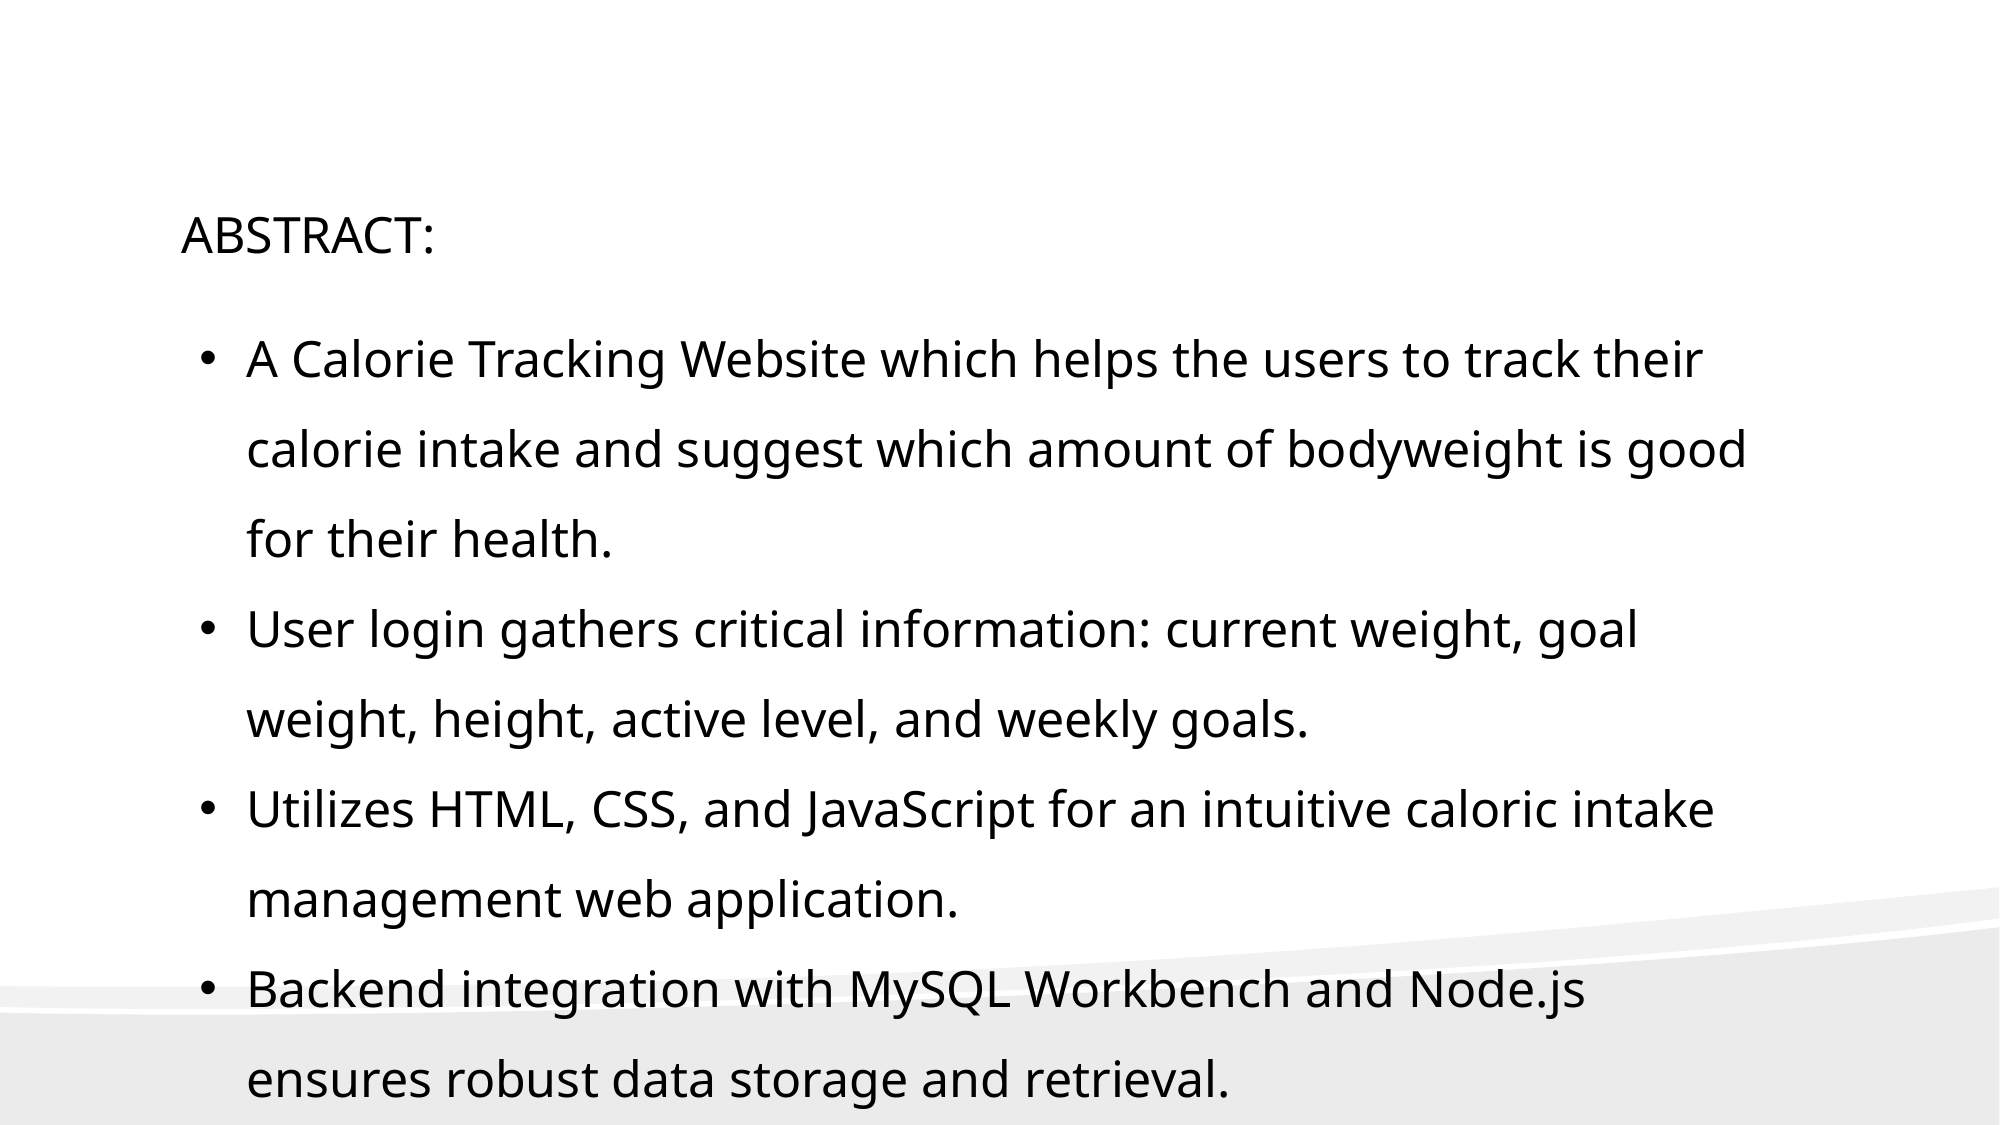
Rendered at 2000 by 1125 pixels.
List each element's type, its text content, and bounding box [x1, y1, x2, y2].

text_box ABSTRACT: [166, 196, 451, 271]
text_box A Calorie Tracking Website which helps the users to track their calorie intake and suggest which amount of bodyweight is good for their health. User login gathers critical information: current weight, goal weight, height, active level, and weekly goals. Utilizes HTML, CSS, and JavaScript for an intuitive caloric intake management web application. Backend integration with MySQL Workbench and Node.js ensures robust data storage and retrieval. [184, 289, 1780, 1115]
